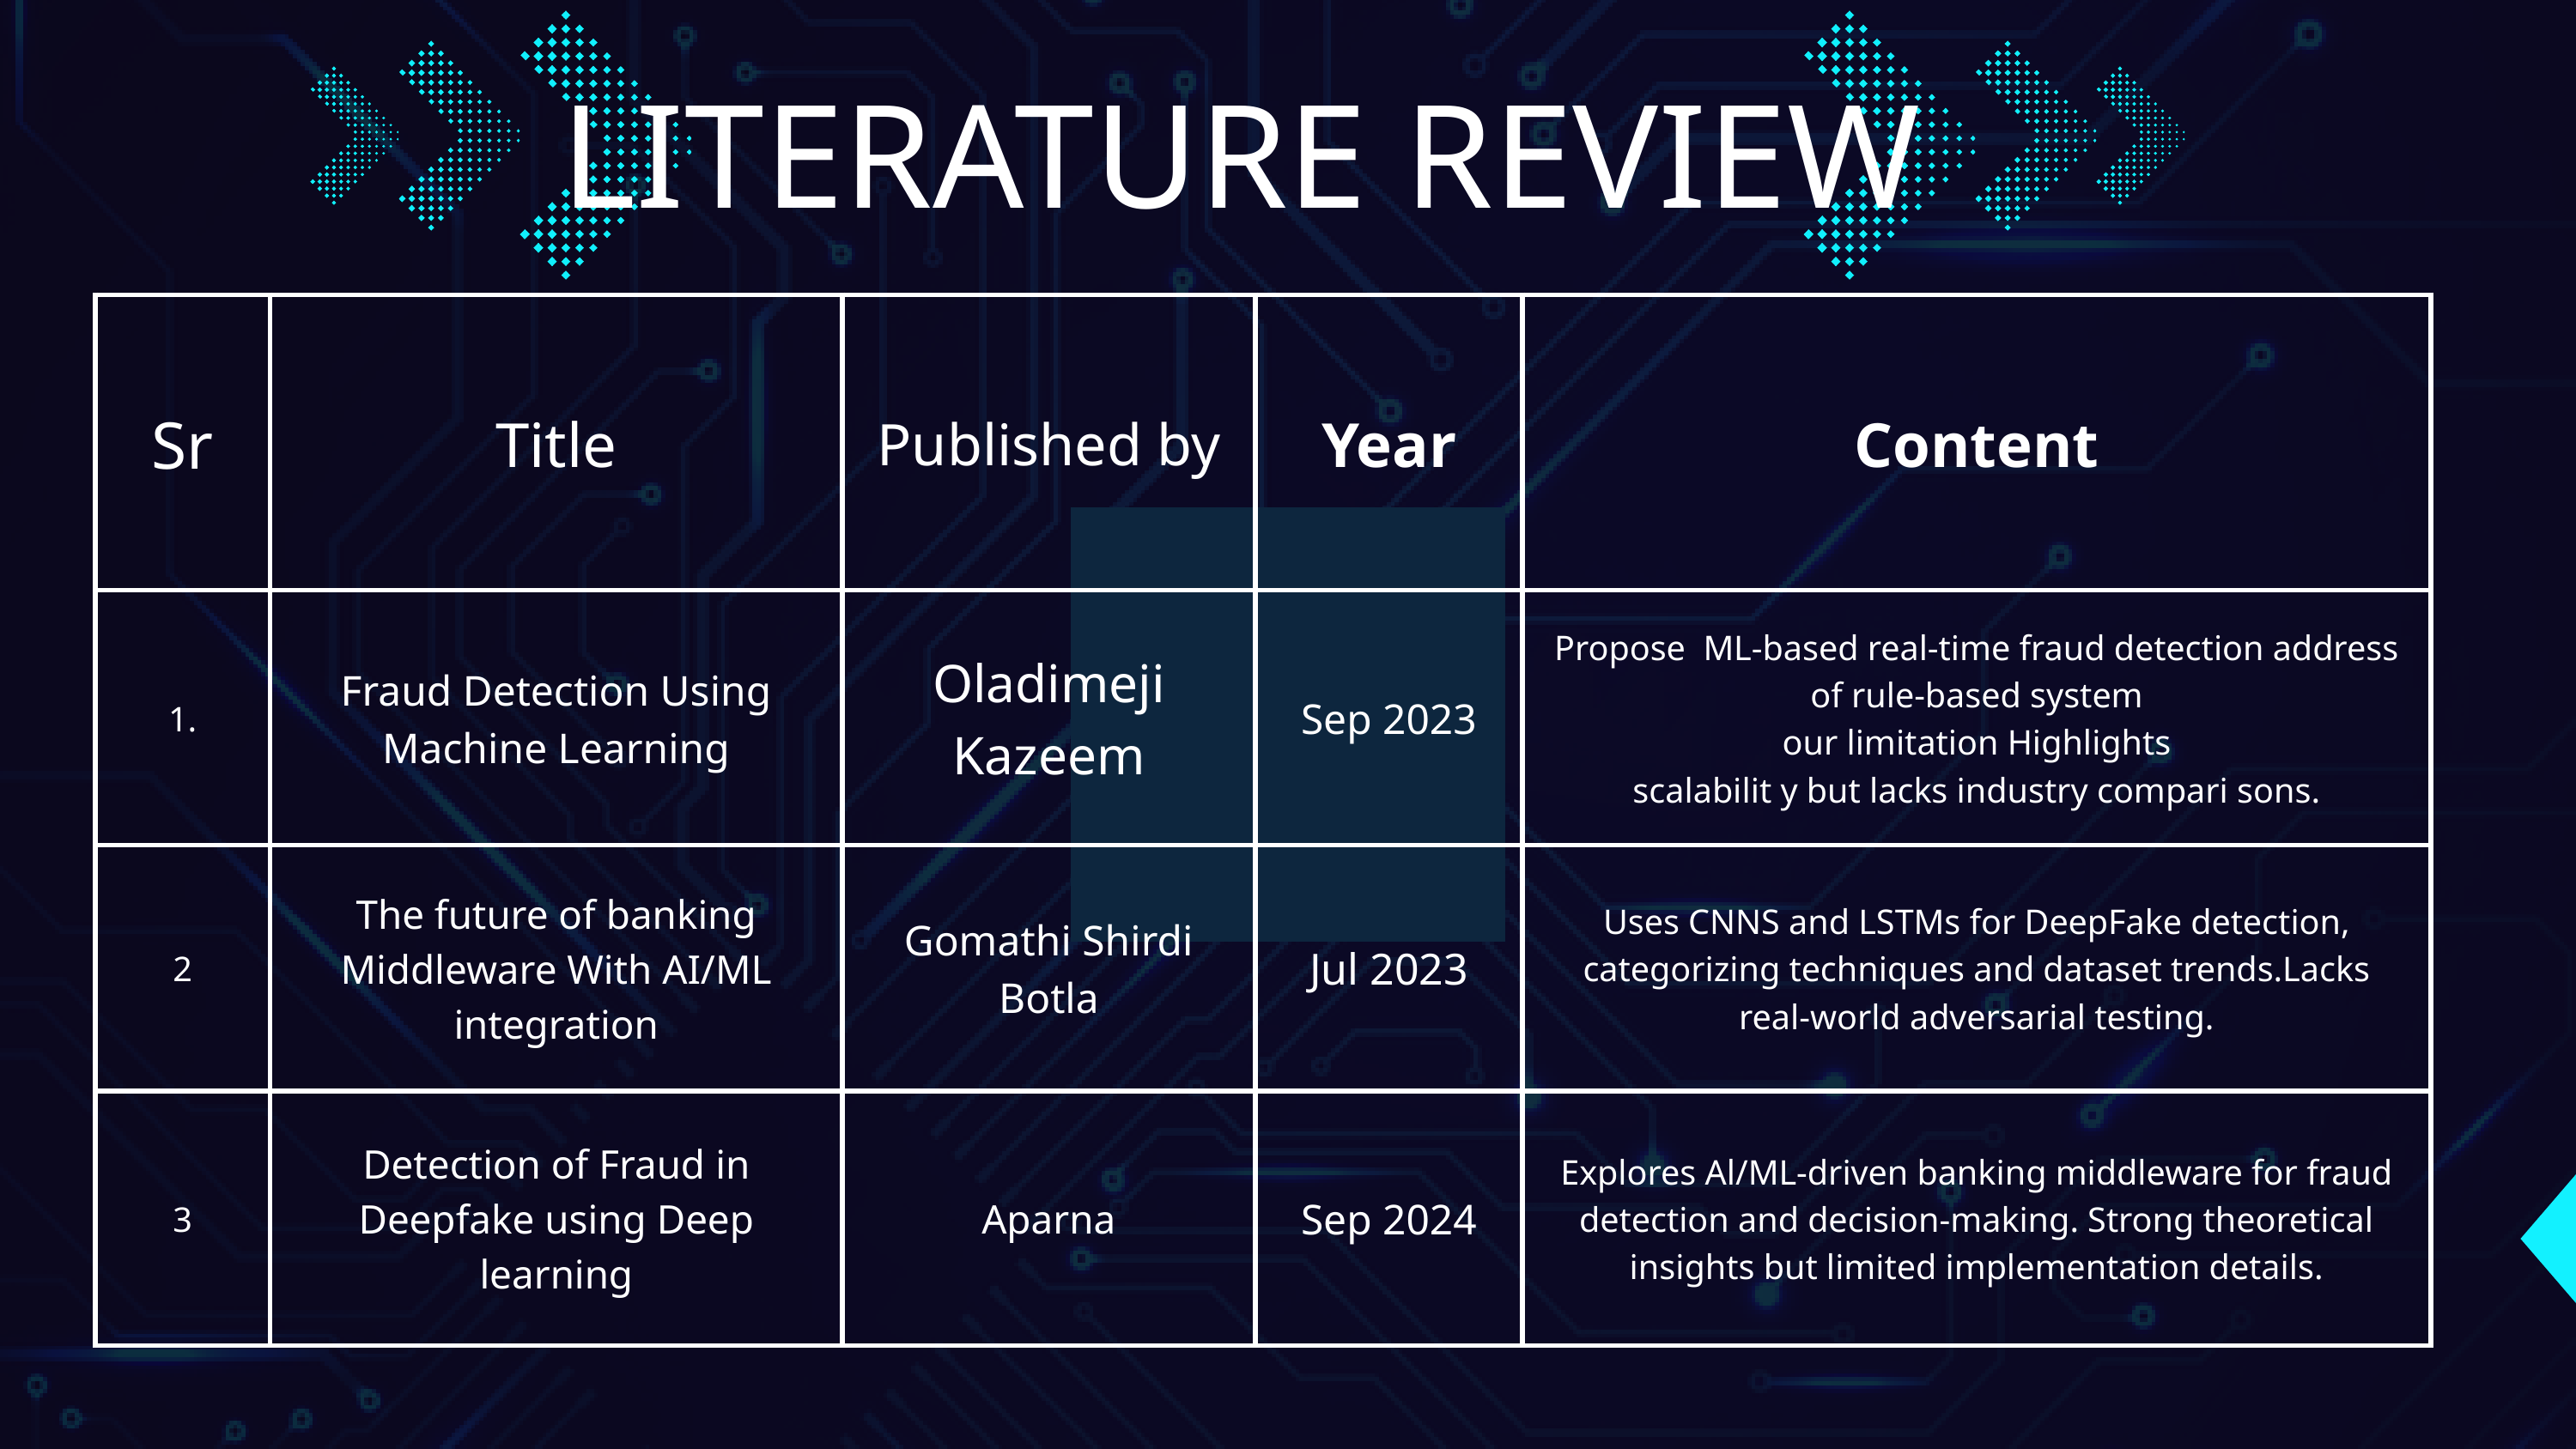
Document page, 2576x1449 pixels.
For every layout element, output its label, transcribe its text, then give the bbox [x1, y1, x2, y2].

text_box [310, 66, 399, 205]
table_cell Oladimeji Kazeem [845, 592, 1066, 843]
table_header Content [1525, 297, 2428, 588]
table_cell Uses CNNS and LSTMs for DeepFake detection, categorizing techniques and dataset trends.Lacks real-world adversarial testing. [1525, 847, 2428, 1088]
table_cell 1. [98, 592, 268, 843]
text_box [1070, 506, 1506, 943]
table_cell Propose ML-based real-time fraud detection address of rule-based system our limitation Highlights scalabilit y but lacks industry compari sons. [1525, 592, 2428, 843]
text_box [1976, 40, 2097, 231]
table_cell Sep 2024 [1258, 1094, 1520, 1343]
table_cell Sep 2023 [1509, 592, 1520, 843]
table_header Sr [98, 297, 268, 588]
table_header Published by [845, 297, 1253, 588]
table_cell 2 [98, 847, 268, 1088]
table_cell Fraud Detection Using Machine Learning [272, 592, 840, 843]
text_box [2483, 1210, 2576, 1267]
text_box LITERATURE REVIEW [544, 36, 1976, 237]
table_cell Jul 2023 [1258, 847, 1520, 1088]
table_cell Detection of Fraud in Deepfake using Deep learning [272, 1094, 840, 1343]
table_header Title [272, 297, 840, 588]
text_box [519, 10, 692, 280]
table_header Year [1258, 297, 1520, 588]
text_box [0, 0, 2576, 1449]
table_cell 3 [98, 1094, 268, 1343]
text_box [398, 40, 520, 231]
table_cell Gomathi Shirdi Botla [845, 847, 1253, 1088]
text_box [1803, 10, 1976, 36]
text_box [2096, 66, 2185, 206]
table_cell The future of banking Middleware With AI/ML integration [272, 847, 840, 1088]
table_cell Explores Al/ML-driven banking middleware for fraud detection and decision-making. Strong theoretical insights but limited implementation details. [1525, 1094, 2428, 1343]
table_cell Aparna [845, 1094, 1253, 1343]
text_box [1803, 237, 1976, 280]
